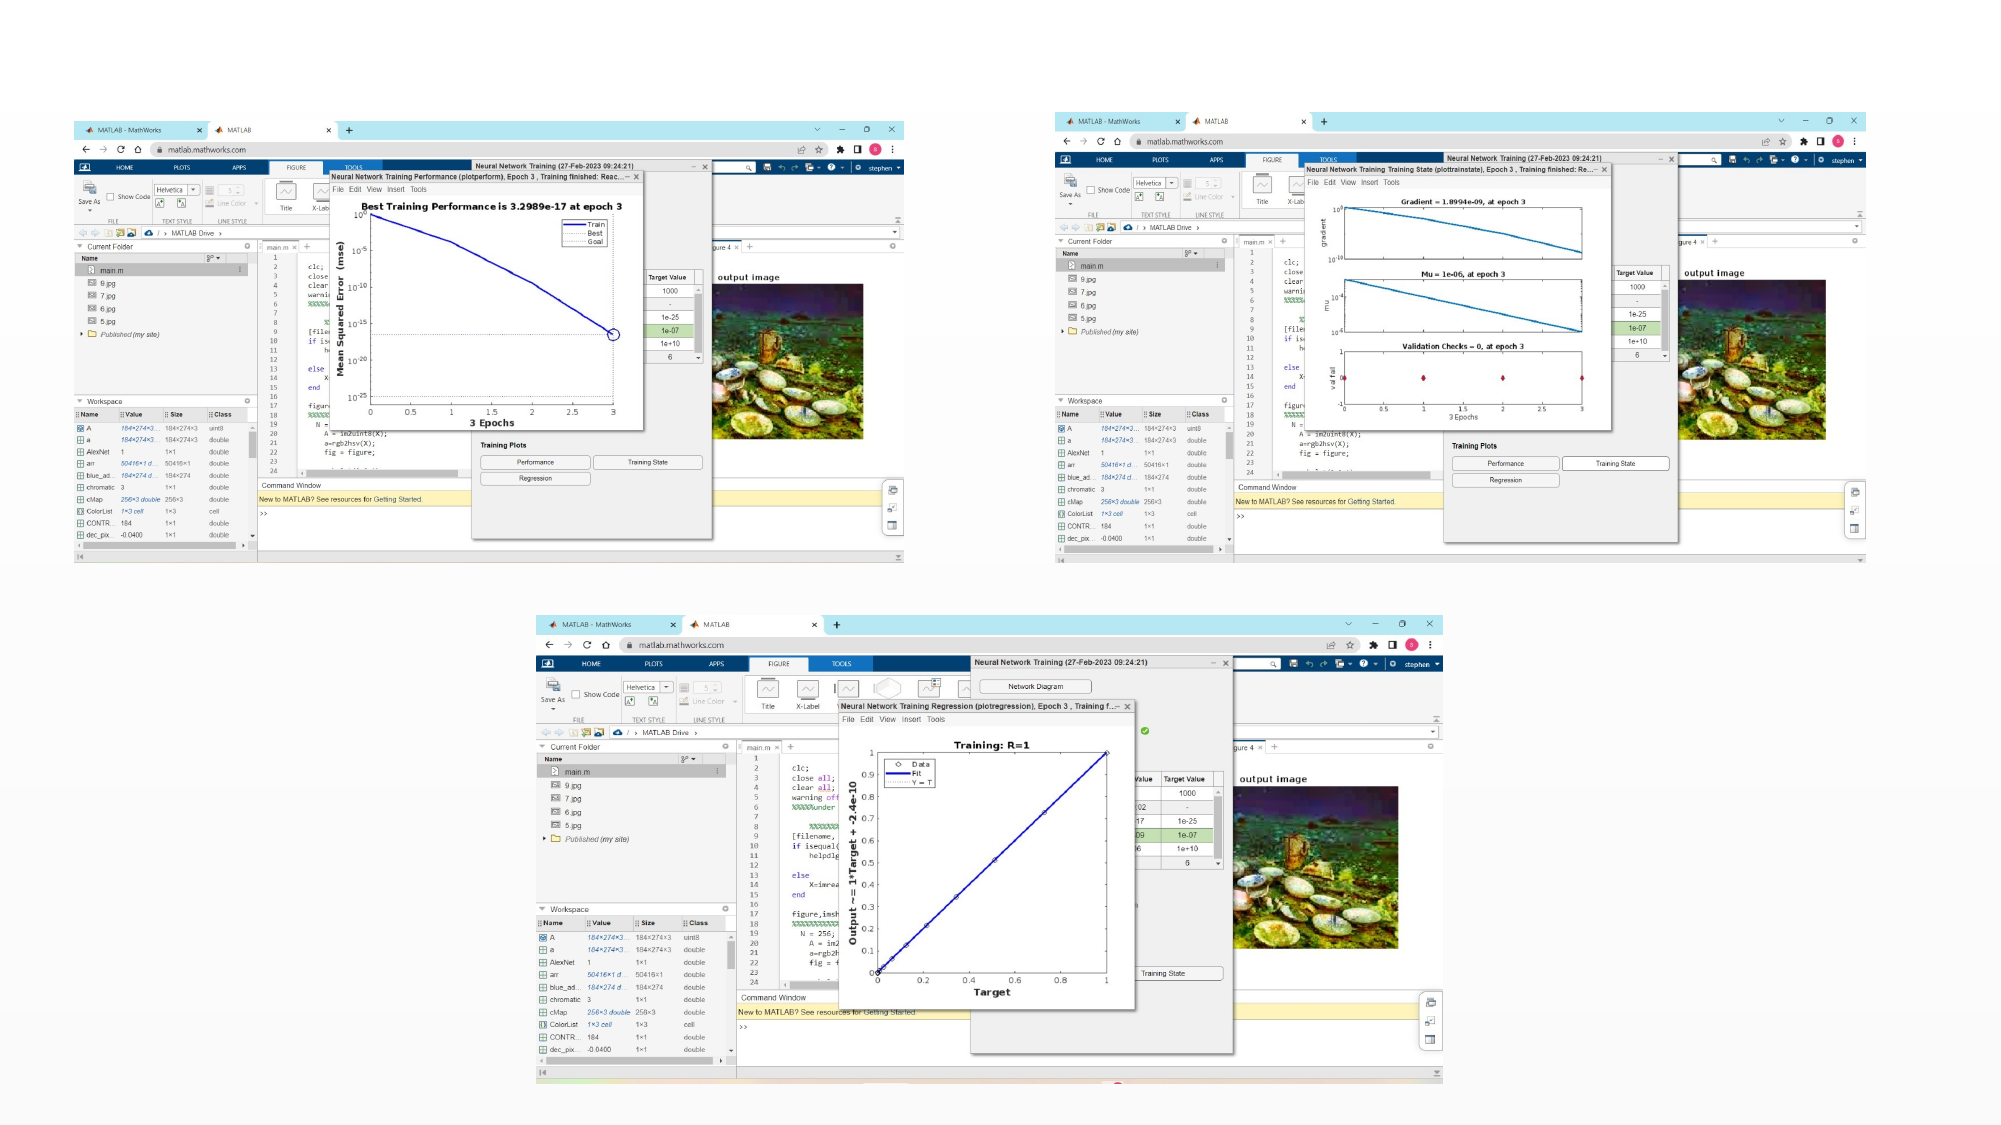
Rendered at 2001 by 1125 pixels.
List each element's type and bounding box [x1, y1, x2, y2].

list [74, 121, 904, 563]
picture [1055, 112, 1866, 563]
picture [536, 615, 1443, 1084]
